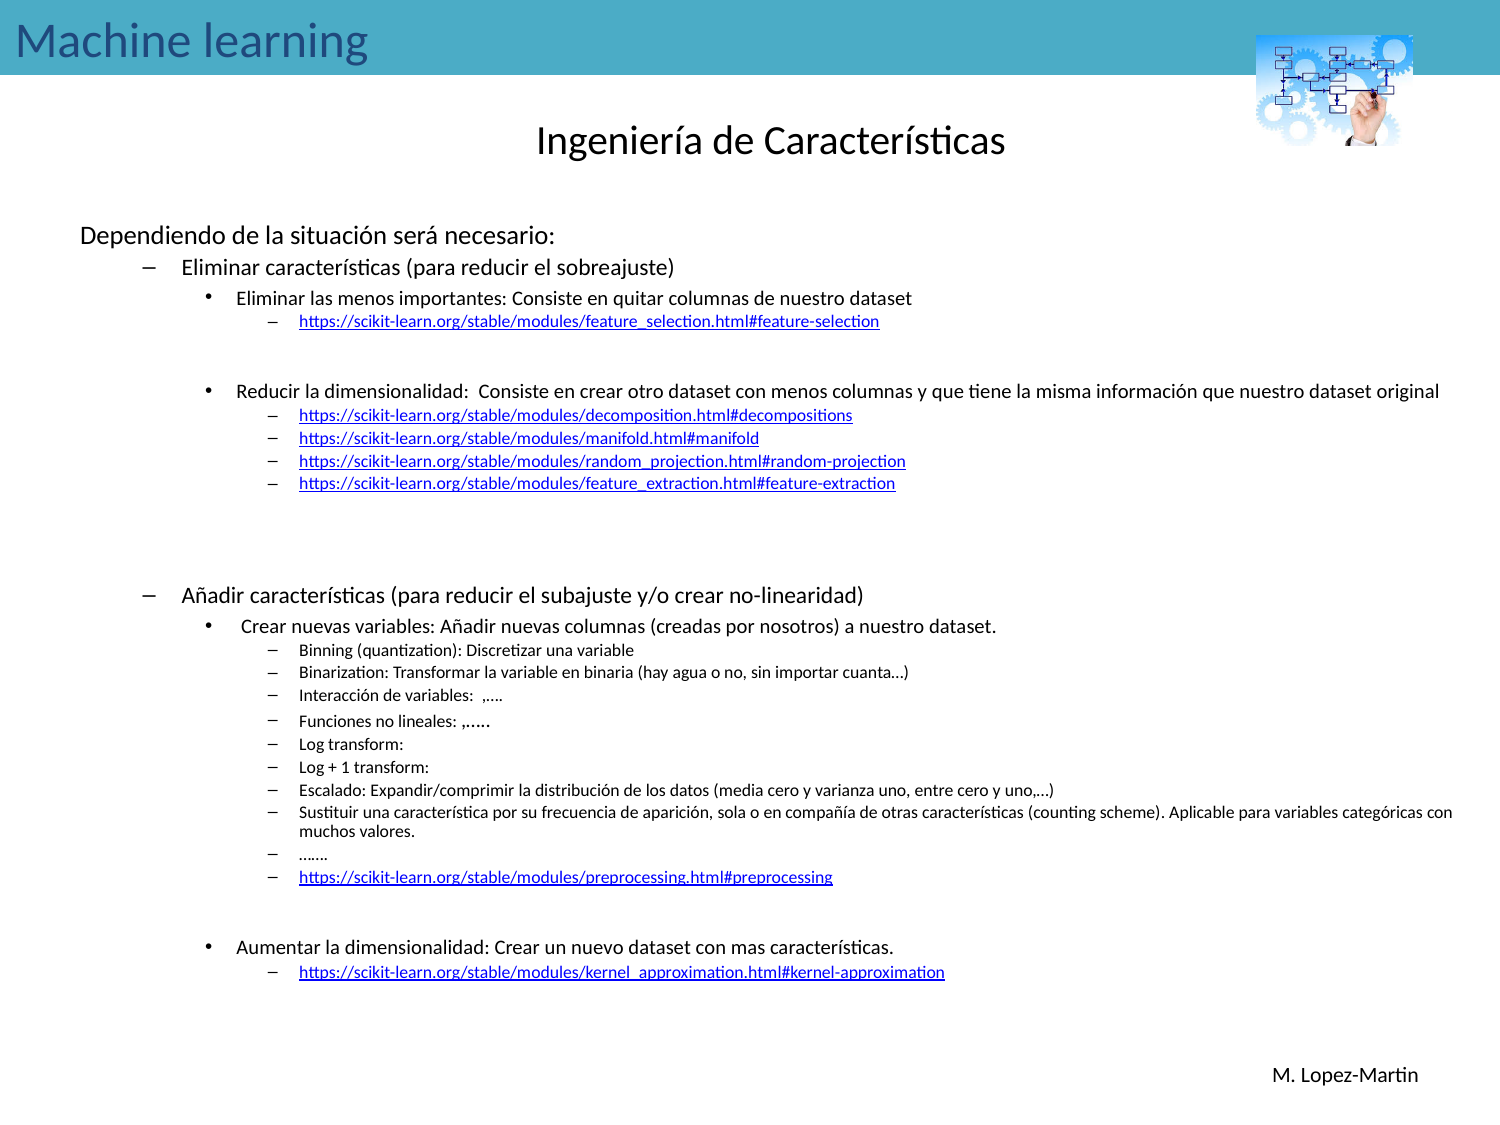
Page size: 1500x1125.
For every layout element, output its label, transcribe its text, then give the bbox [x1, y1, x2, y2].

picture [1256, 35, 1413, 146]
text_box Machine learning [0, 0, 1500, 75]
text_box M. Lopez-Martin [1257, 1053, 1435, 1094]
